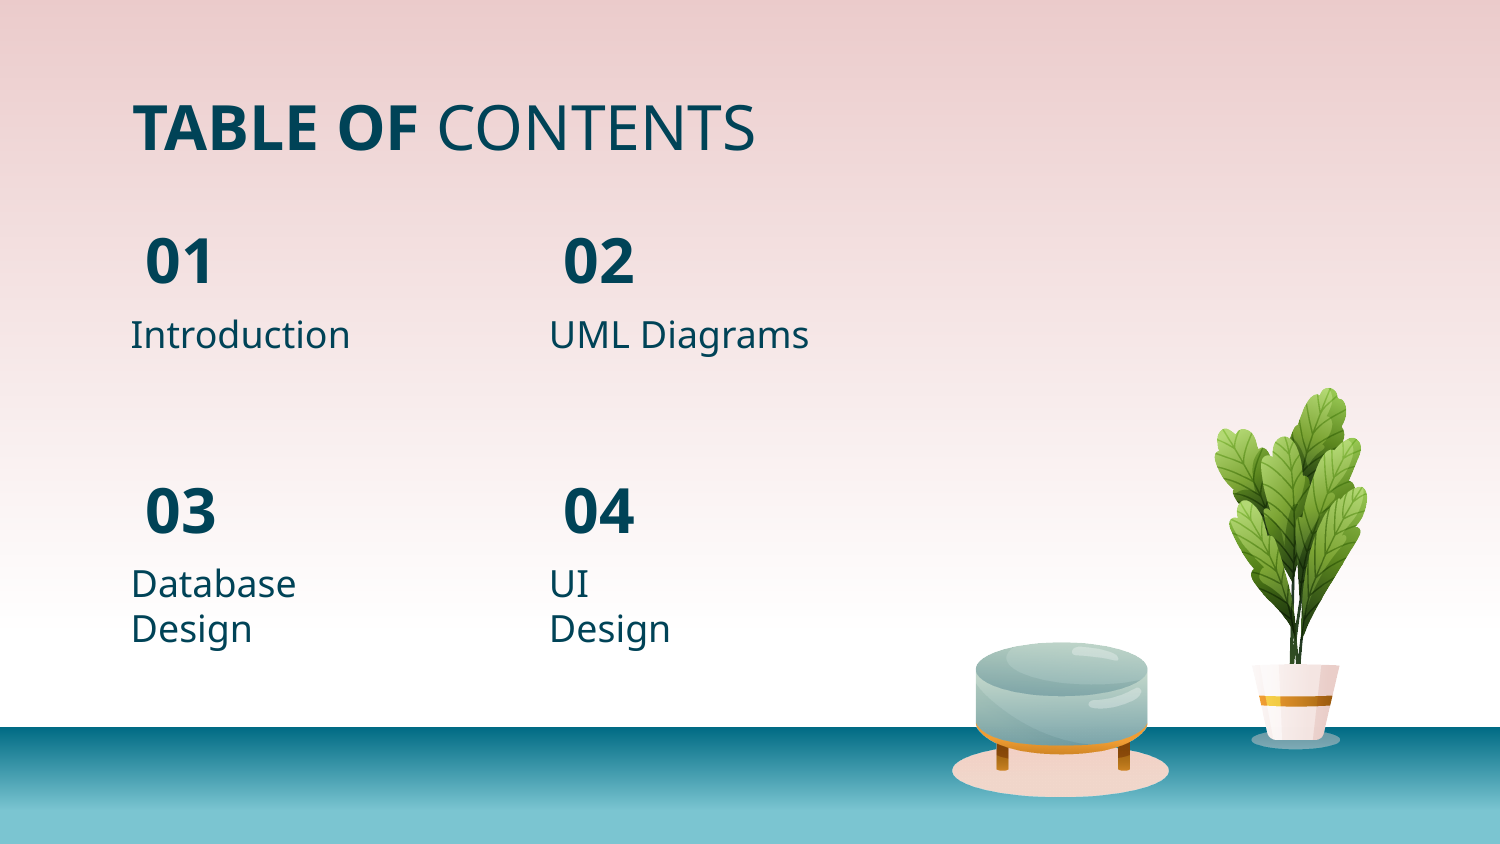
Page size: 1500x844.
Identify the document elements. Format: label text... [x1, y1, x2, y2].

subtitle Introduction [130, 295, 404, 417]
subtitle UML Diagrams [548, 295, 822, 417]
title 01 [130, 222, 252, 295]
subtitle Database Design [130, 544, 404, 666]
picture [902, 351, 1430, 817]
title TABLE OF CONTENTS [118, 72, 1382, 167]
subtitle UI Design [548, 544, 822, 666]
title 03 [130, 471, 252, 544]
title 04 [548, 471, 670, 544]
title 02 [548, 222, 670, 295]
